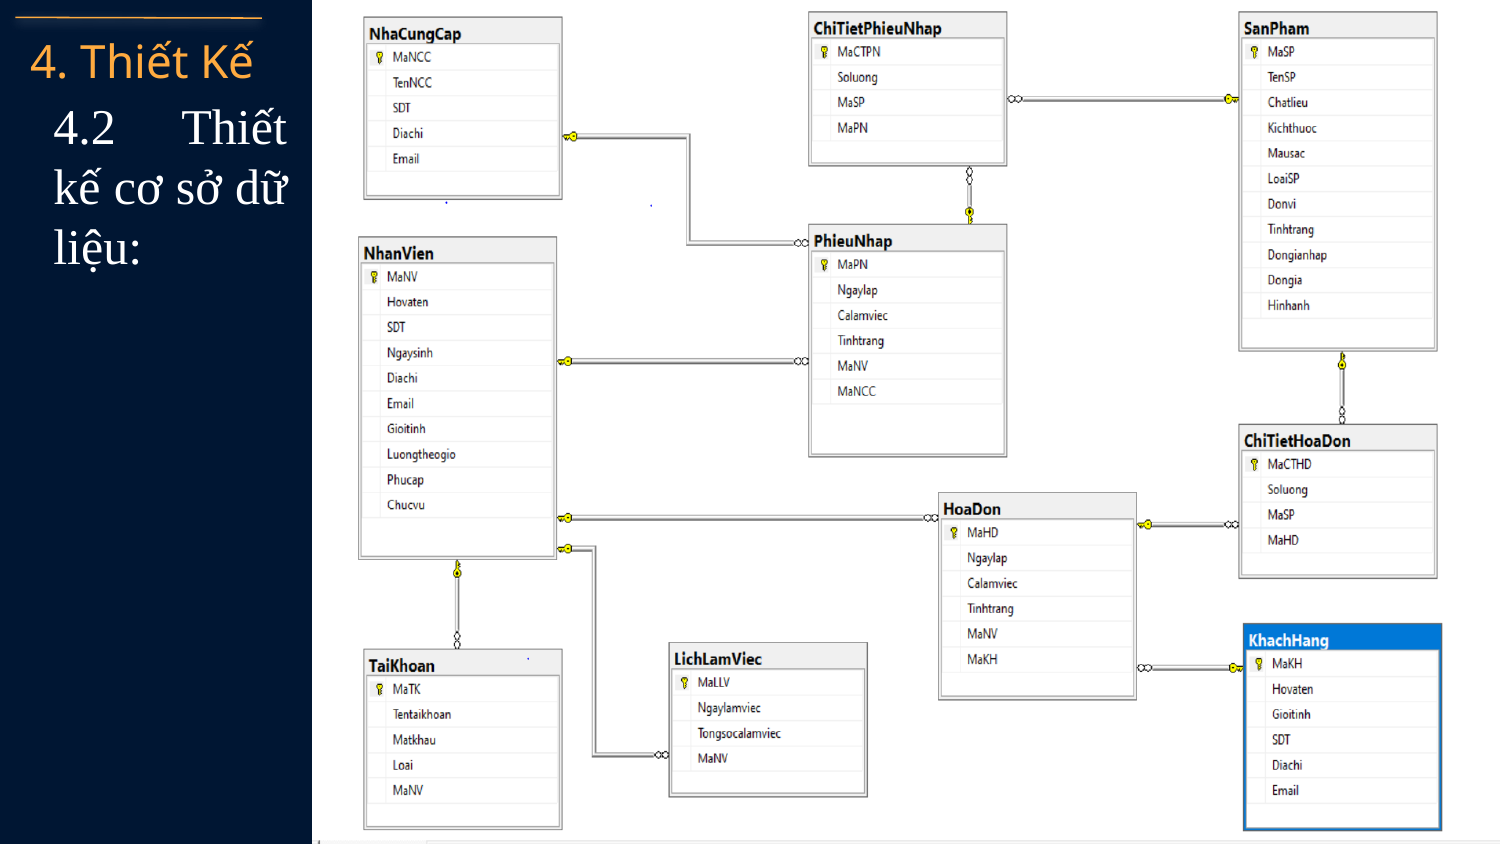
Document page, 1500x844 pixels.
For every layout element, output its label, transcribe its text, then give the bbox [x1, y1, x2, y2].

title 4. Thiết Kế [15, 17, 307, 159]
list 4.2 Thiết kế cơ sở dữ liệu: [15, 79, 303, 293]
picture [0, 0, 1500, 844]
